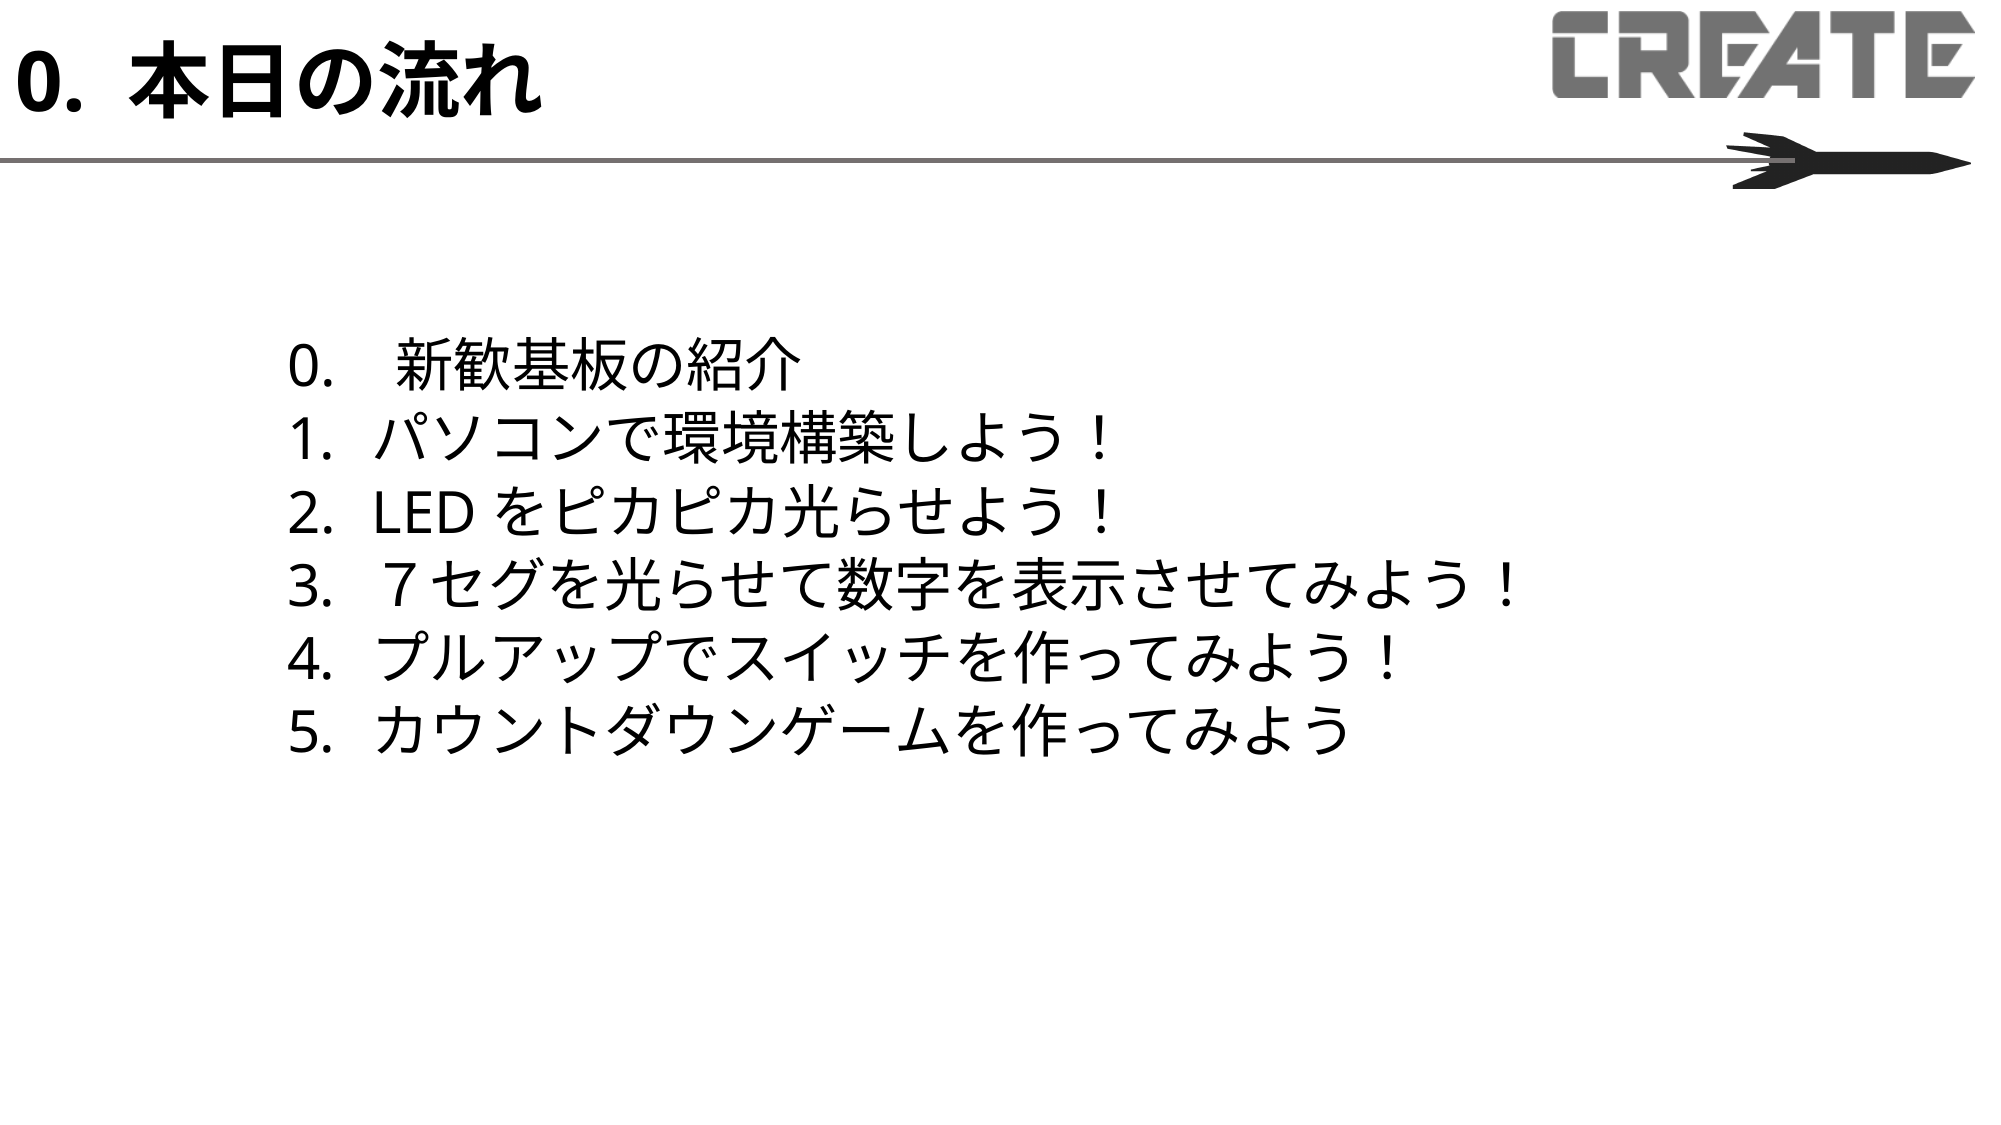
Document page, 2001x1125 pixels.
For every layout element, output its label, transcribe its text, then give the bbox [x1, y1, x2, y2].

picture [1726, 133, 1971, 189]
text_box 0. 新歓基板の紹介 パソコンで環境構築しよう！ LEDをピカピカ光らせよう！ ７セグを光らせて数字を表示させてみよう！ プルアップでスイッチを作ってみよう！ カウントダウンゲームを作ってみよう [168, 328, 1674, 977]
picture [1552, 11, 1975, 98]
title 0. 本日の流れ [0, 0, 1521, 168]
